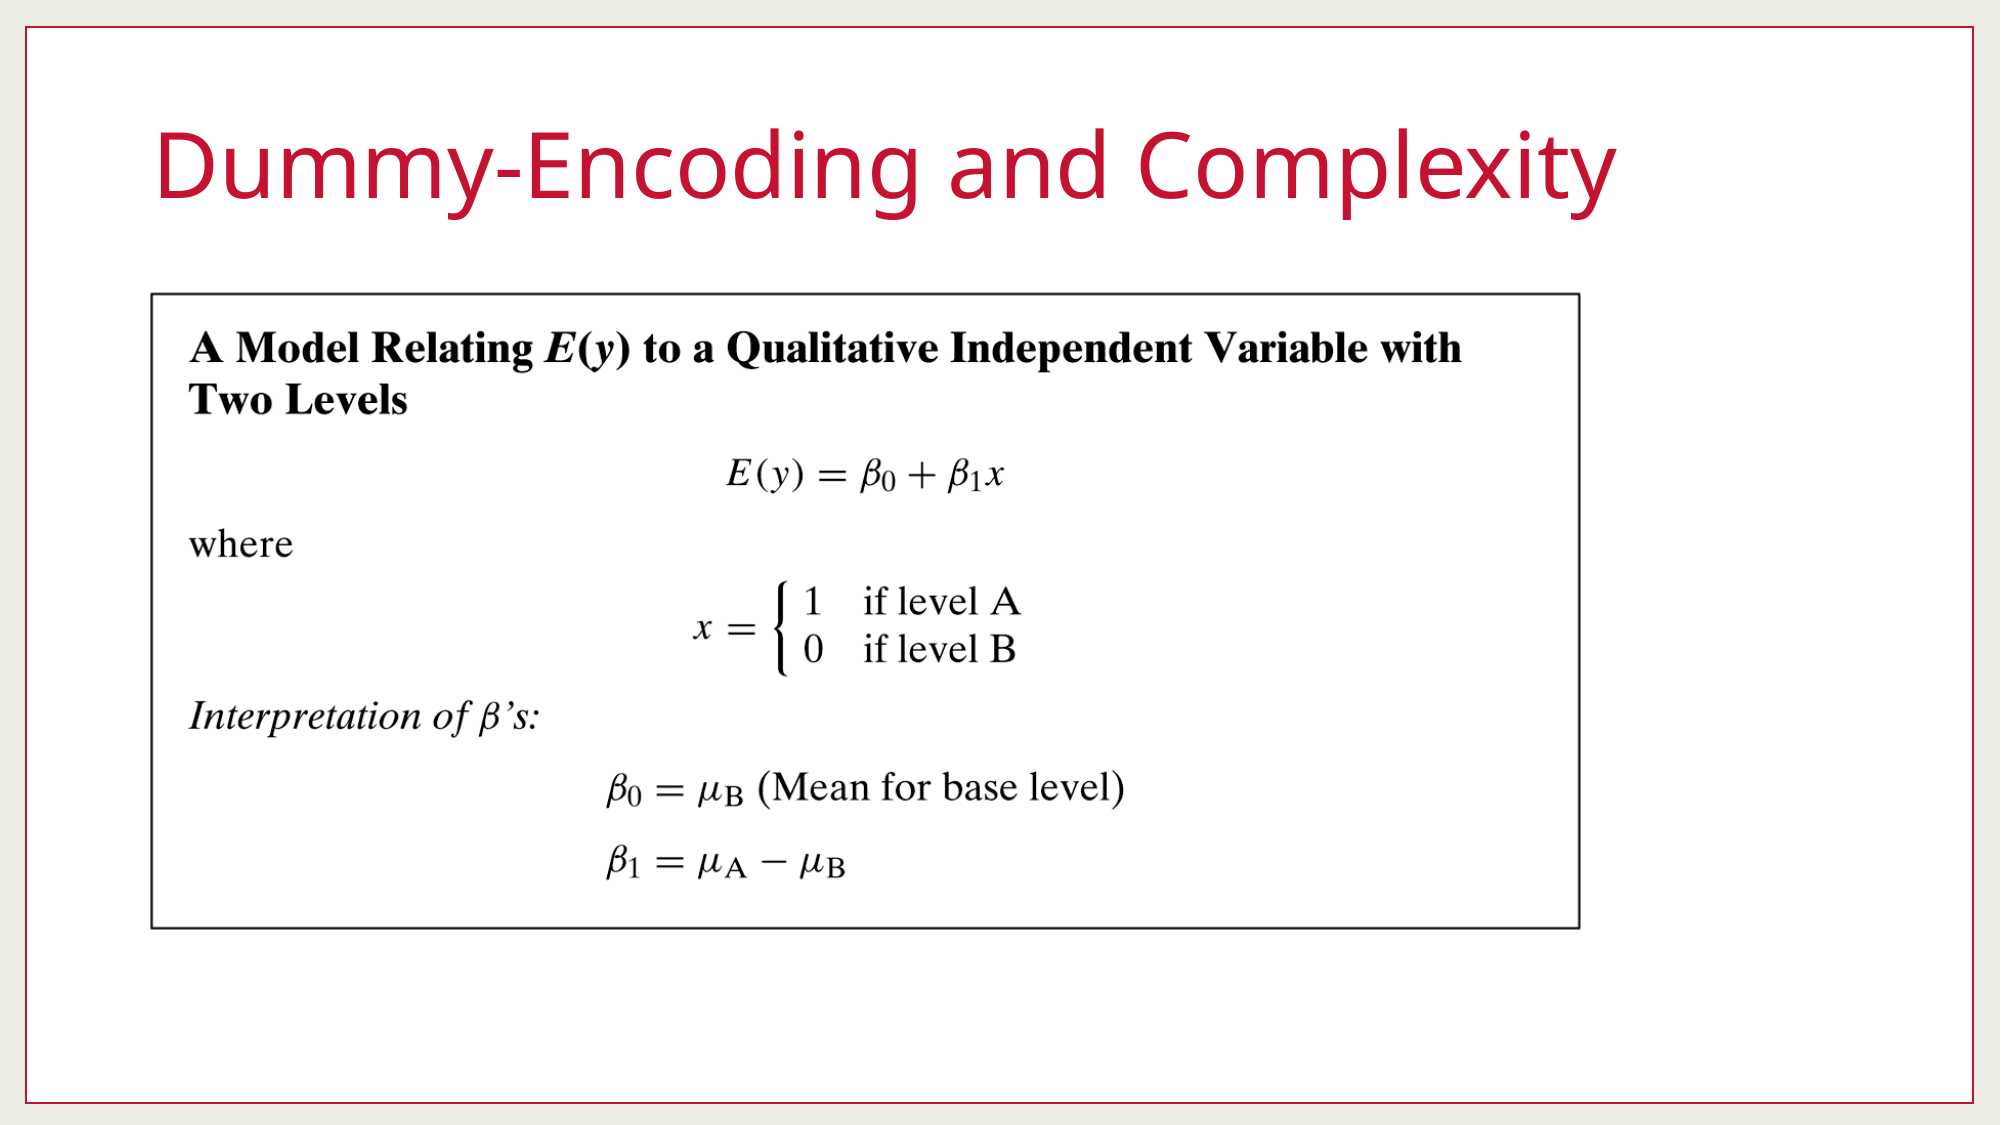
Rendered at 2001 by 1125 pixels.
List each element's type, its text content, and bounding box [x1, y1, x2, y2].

title Dummy-Encoding and Complexity [137, 59, 1945, 278]
picture [137, 276, 1593, 943]
